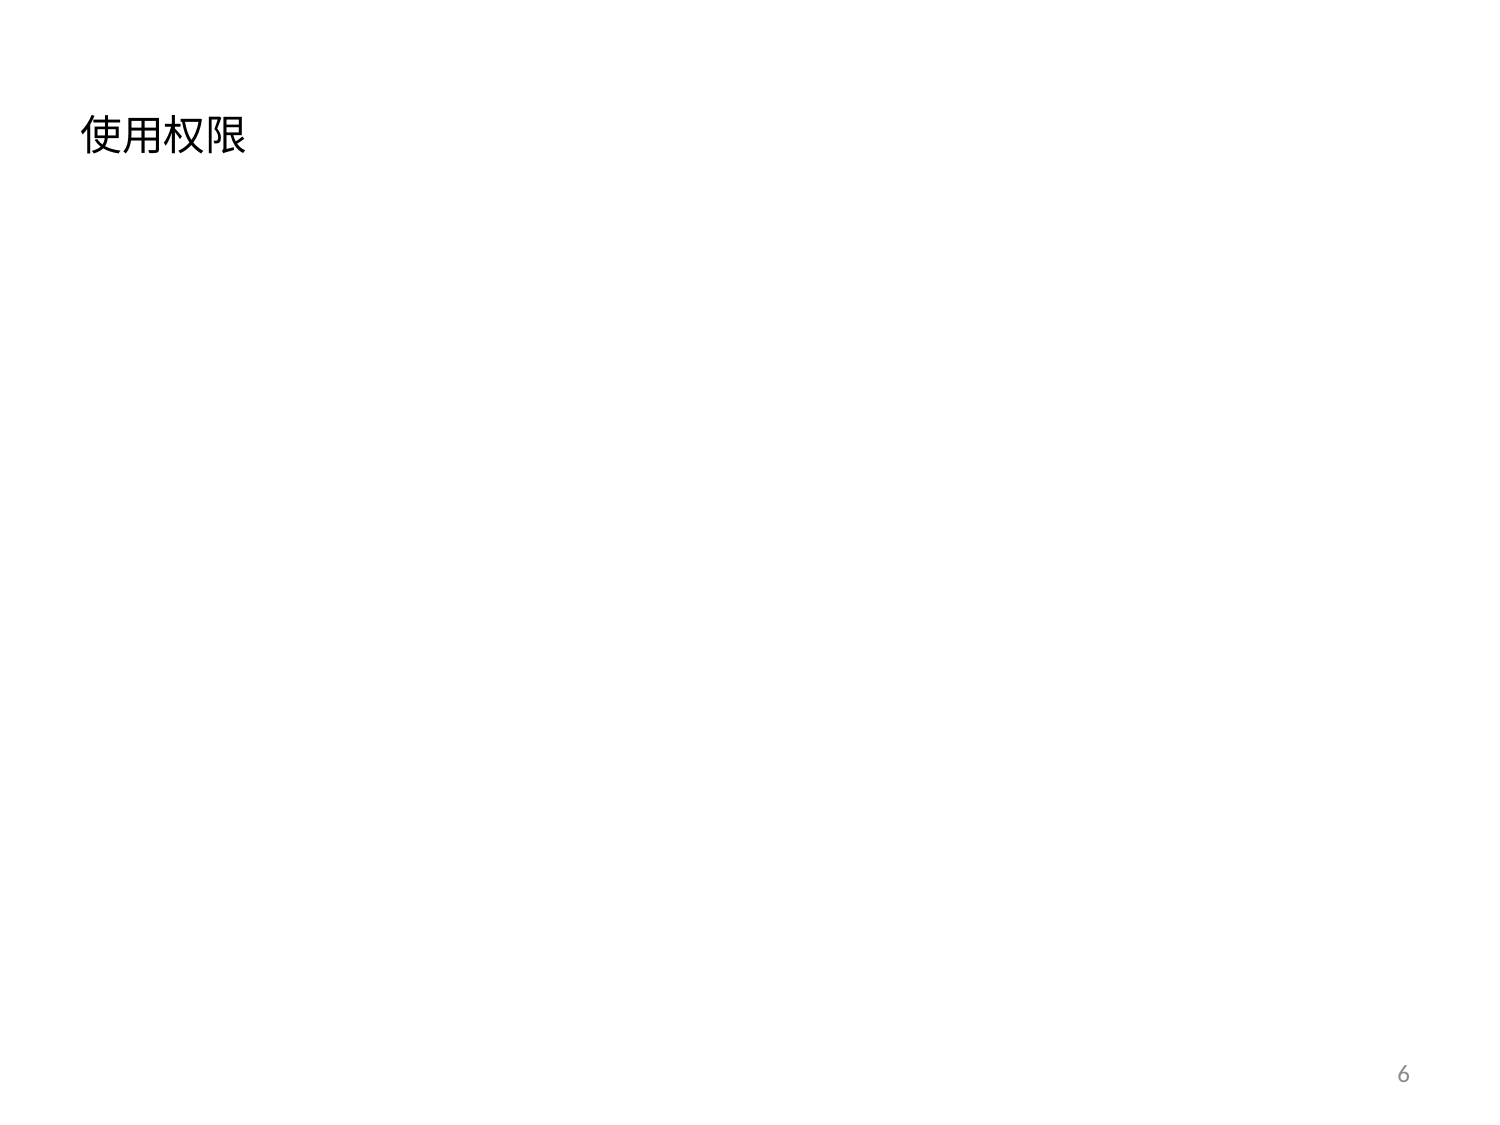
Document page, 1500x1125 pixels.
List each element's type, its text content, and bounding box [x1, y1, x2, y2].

slide_number 6 [1074, 1042, 1425, 1103]
text_box 使用权限 [65, 101, 263, 167]
